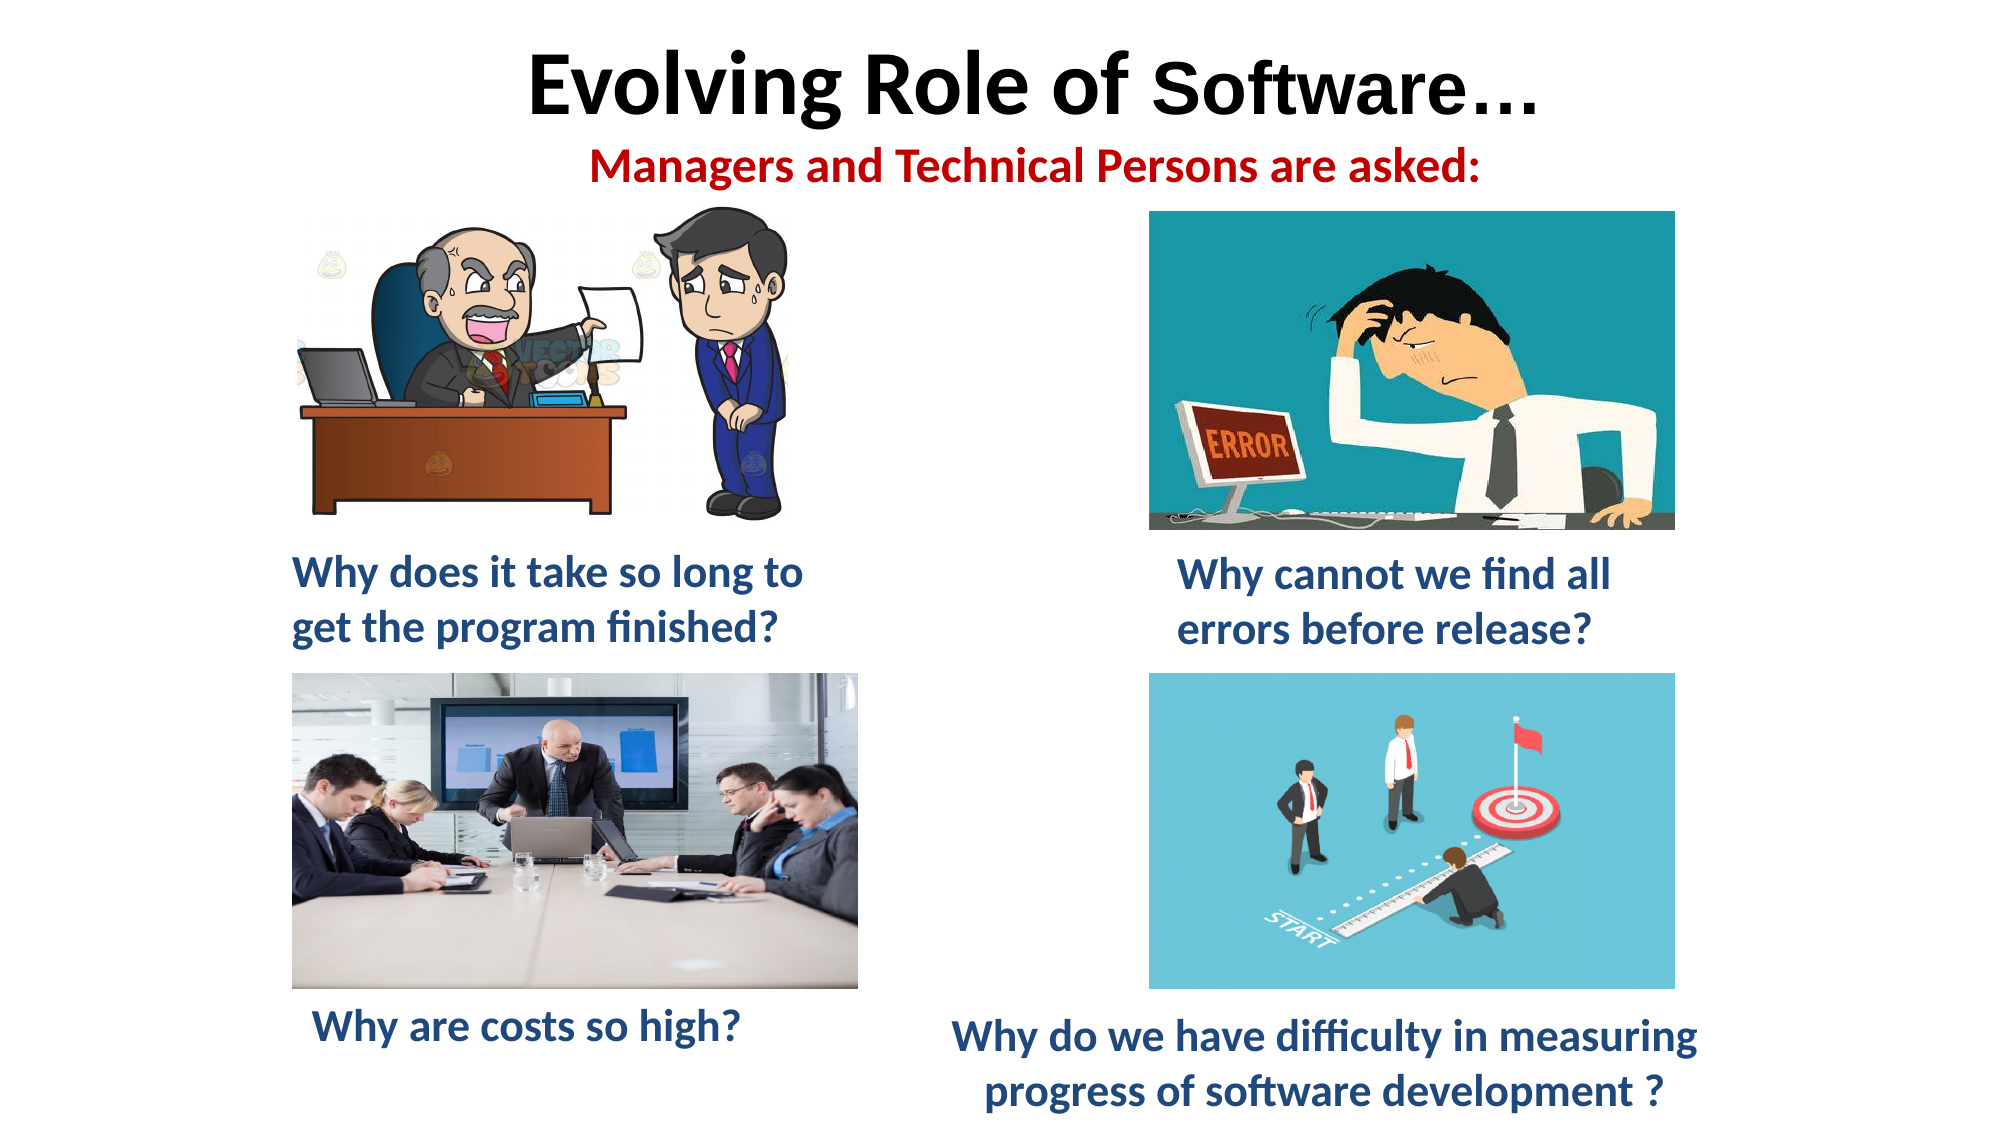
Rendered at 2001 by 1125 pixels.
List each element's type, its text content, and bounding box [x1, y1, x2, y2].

text_box Why cannot we find all errors before release? [1162, 536, 1748, 662]
title Evolving Role of Software… [493, 23, 1578, 138]
picture [1149, 673, 1676, 989]
picture [1149, 211, 1676, 530]
text_box Why are costs so high? [296, 988, 882, 1058]
picture [296, 206, 788, 522]
text_box Why do we have difficulty in measuring progress of software development ? [924, 998, 1725, 1124]
picture [291, 673, 858, 989]
text_box Managers and Technical Persons are asked: [574, 138, 1497, 200]
text_box Why does it take so long to get the program finished? [277, 534, 863, 659]
